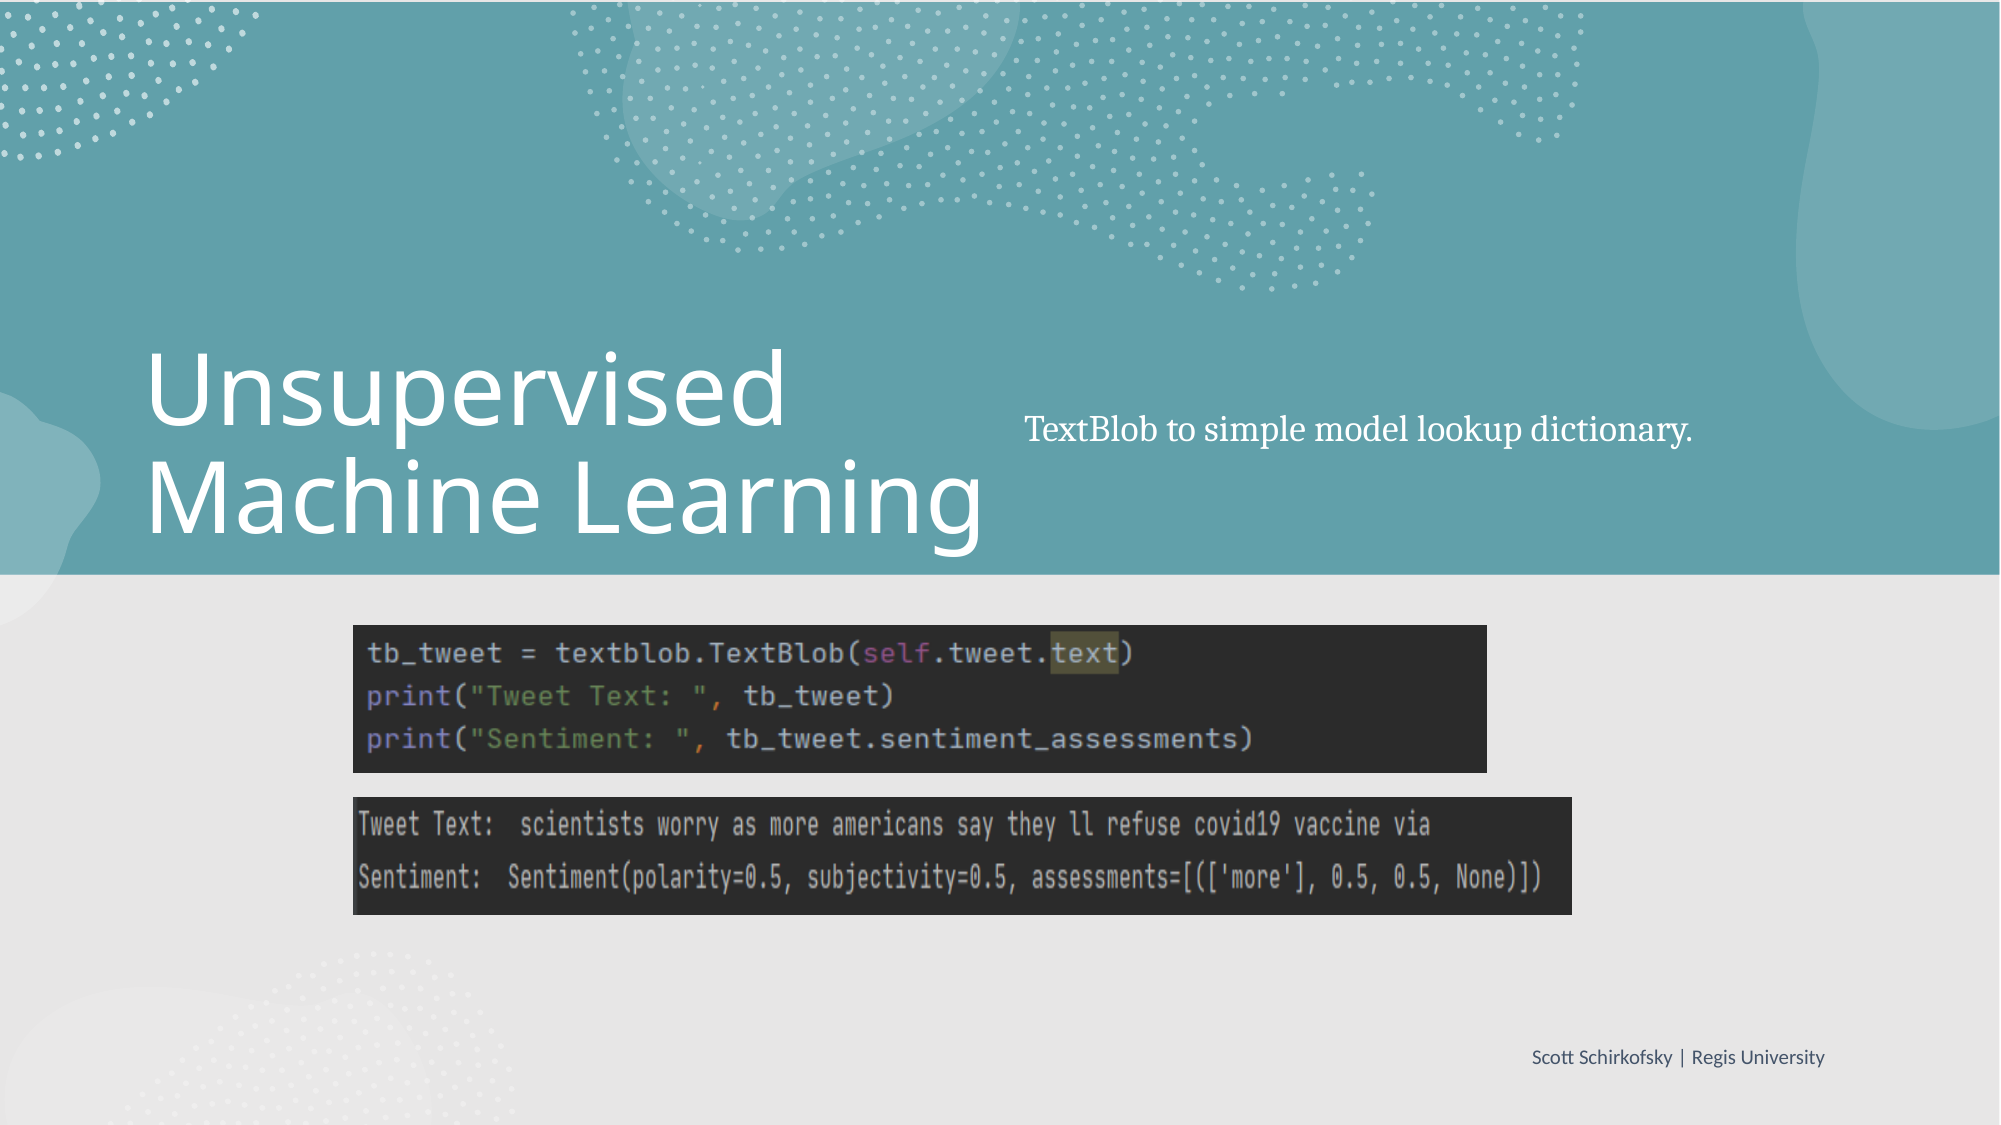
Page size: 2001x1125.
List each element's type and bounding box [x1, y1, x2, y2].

picture [353, 797, 1572, 915]
text_box [0, 0, 2000, 1125]
picture [353, 625, 1487, 774]
